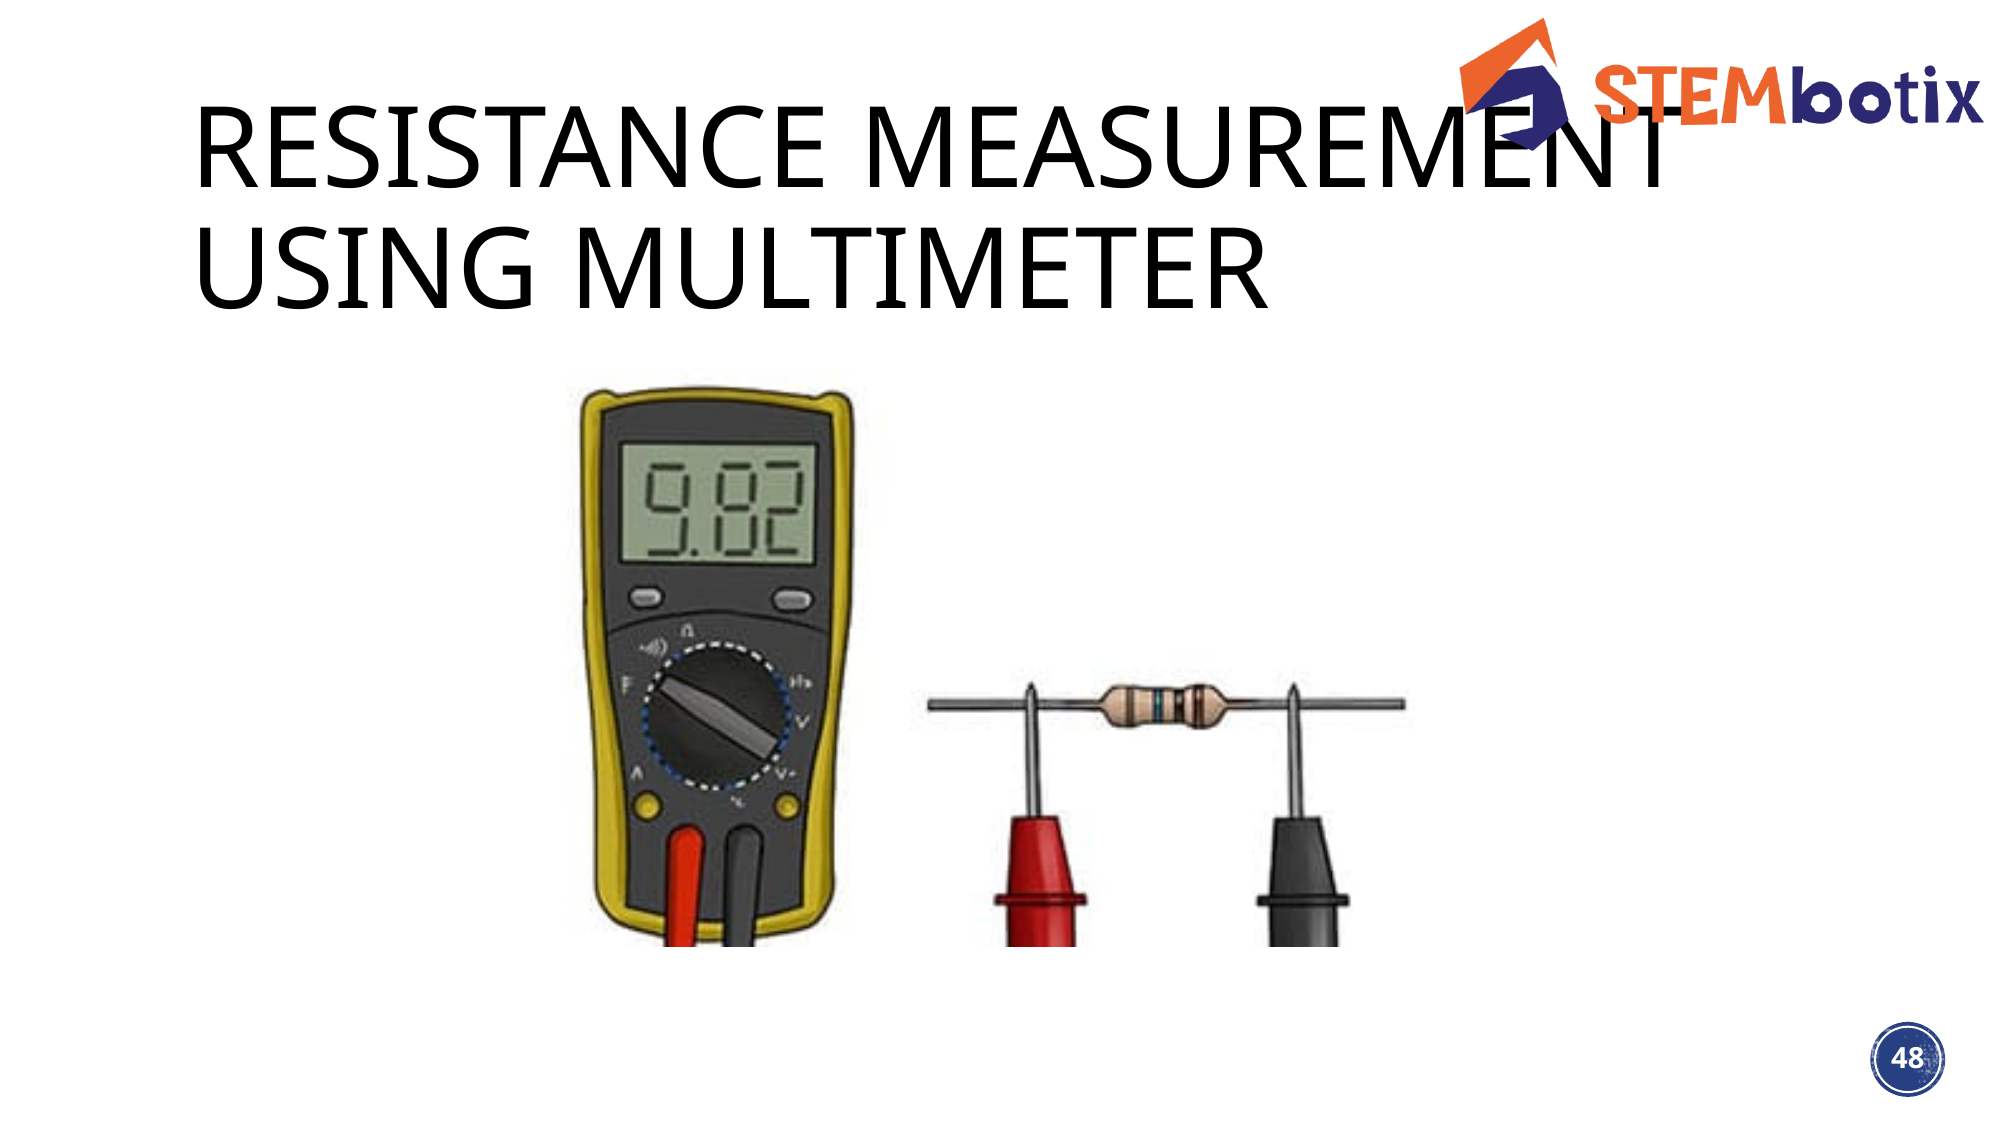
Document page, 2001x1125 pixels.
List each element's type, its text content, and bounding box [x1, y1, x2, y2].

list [528, 367, 1472, 947]
picture [1887, 1021, 1929, 1028]
slide_number ‹#› [1855, 1028, 1961, 1089]
picture [1458, 16, 1984, 151]
title RESISTANCE MEASUREMENT USING MULTIMETER [175, 79, 1826, 344]
picture [1884, 1089, 1931, 1097]
